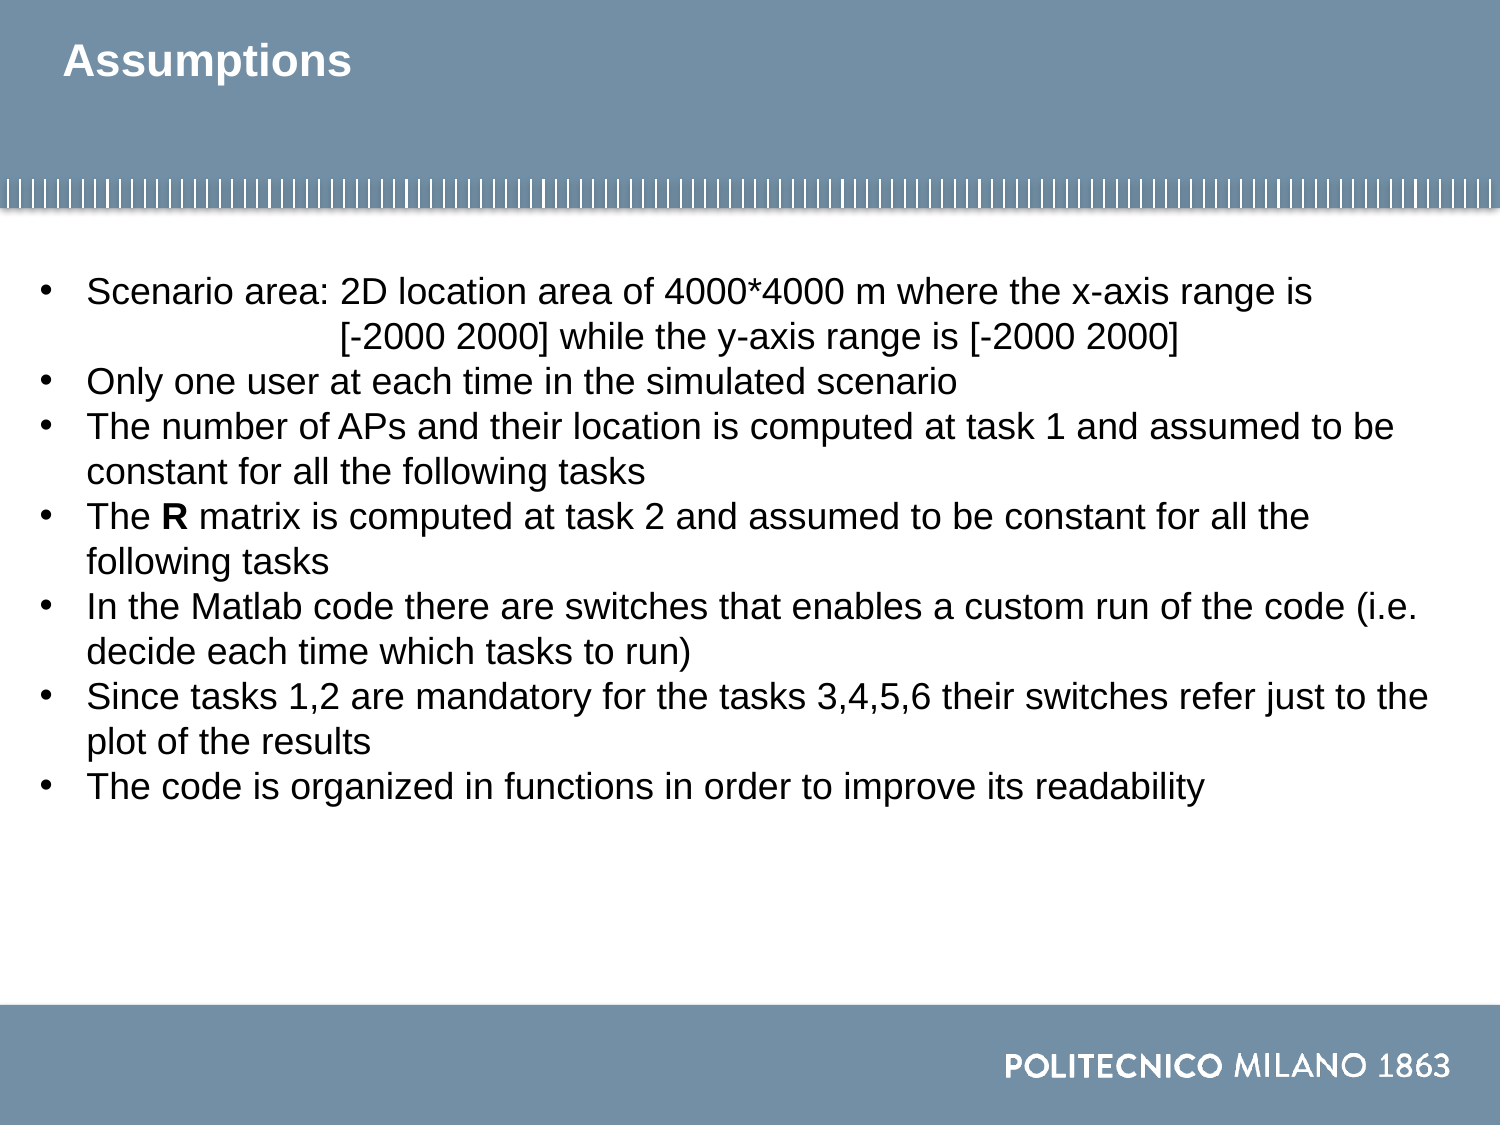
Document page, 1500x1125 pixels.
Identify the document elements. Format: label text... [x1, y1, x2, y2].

text_box Scenario area: 2D location area of 4000*4000 m where the x-axis range is [-2000 2000] while the y-axis range is [-2000 2000] Only one user at each time in the simulated scenario The number of APs and their location is computed at task 1 and assumed to be constant for all the following tasks The R matrix is computed at task 2 and assumed to be constant for all the following tasks In the Matlab code there are switches that enables a custom run of the code (i.e. decide each time which tasks to run) Since tasks 1,2 are mandatory for the tasks 3,4,5,6 their switches refer just to the plot of the results The code is organized in functions in order to improve its readability [24, 259, 1478, 905]
title Assumptions [47, 22, 1455, 161]
picture [999, 1041, 1456, 1089]
